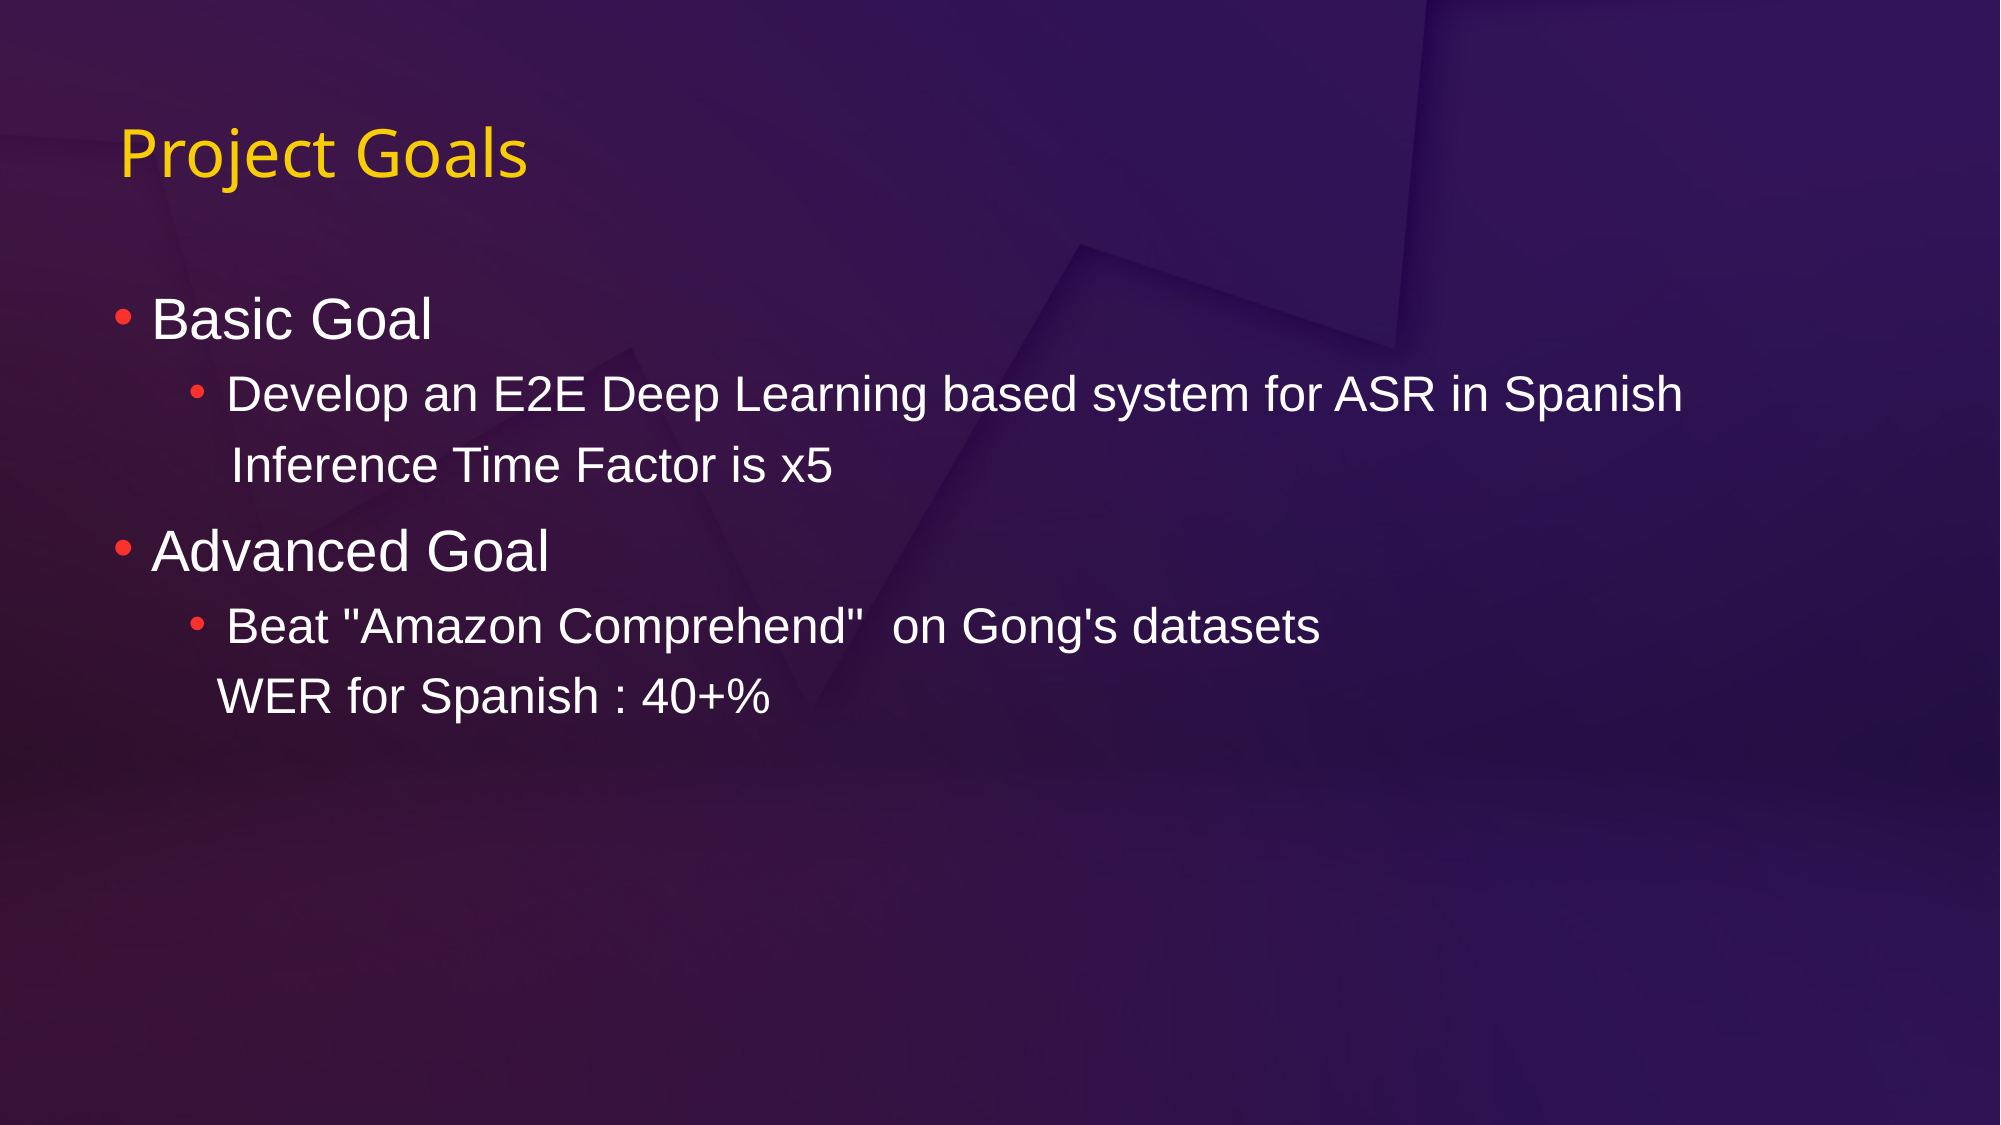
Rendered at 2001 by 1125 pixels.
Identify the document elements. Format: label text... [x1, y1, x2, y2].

title Project Goals [103, 92, 1846, 200]
list Basic Goal Develop an E2E Deep Learning based system for ASR in Spanish Inference Time Factor is x5 Advanced Goal Beat "Amazon Comprehend" on Gong's datasets WER for Spanish : 40+% [98, 273, 1841, 876]
picture [0, 0, 2000, 1125]
